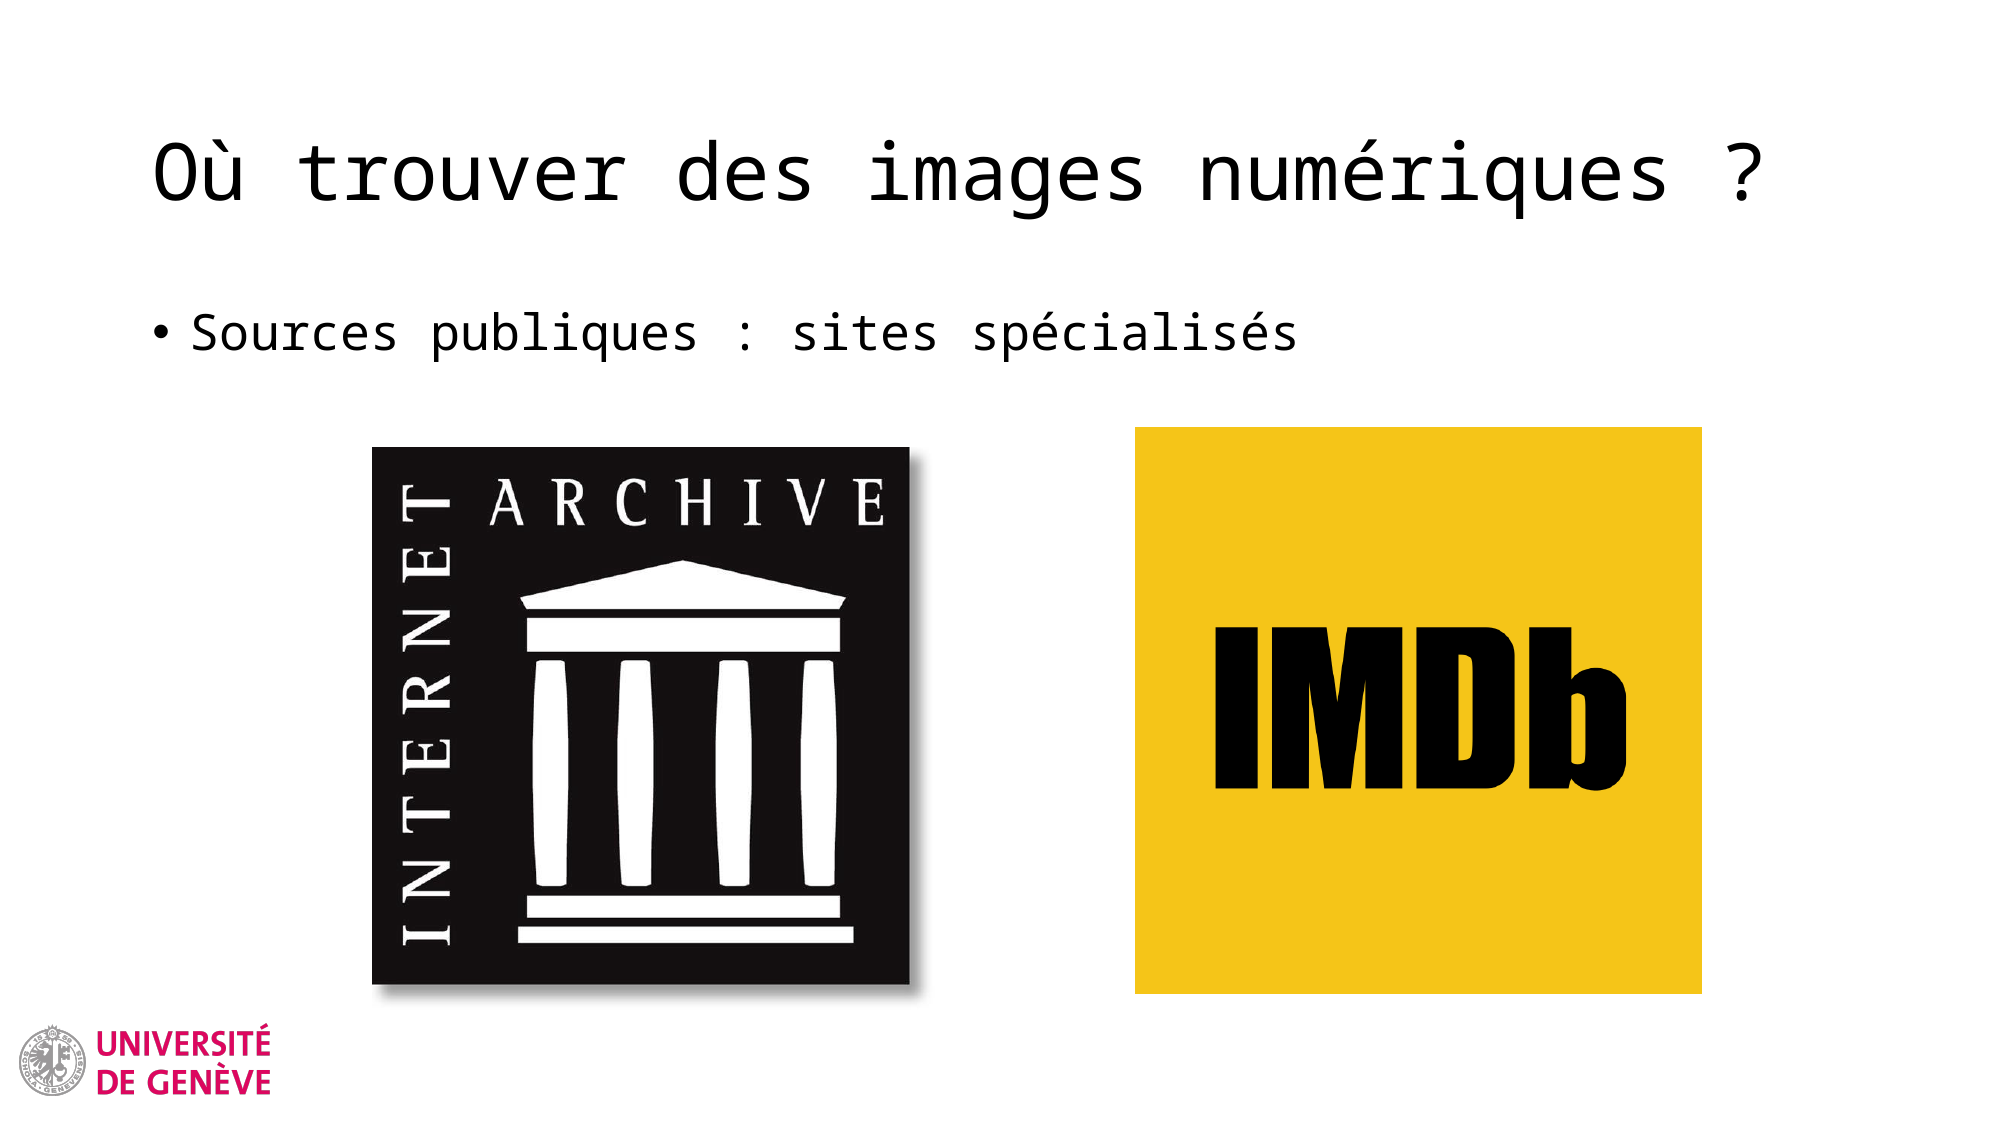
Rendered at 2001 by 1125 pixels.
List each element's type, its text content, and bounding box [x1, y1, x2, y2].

title Où trouver des images numériques ? [137, 59, 1863, 278]
picture [19, 1023, 270, 1096]
picture [1135, 427, 1702, 994]
picture [372, 447, 939, 1014]
list Sources publiques : sites spécialisés [137, 299, 1899, 1014]
